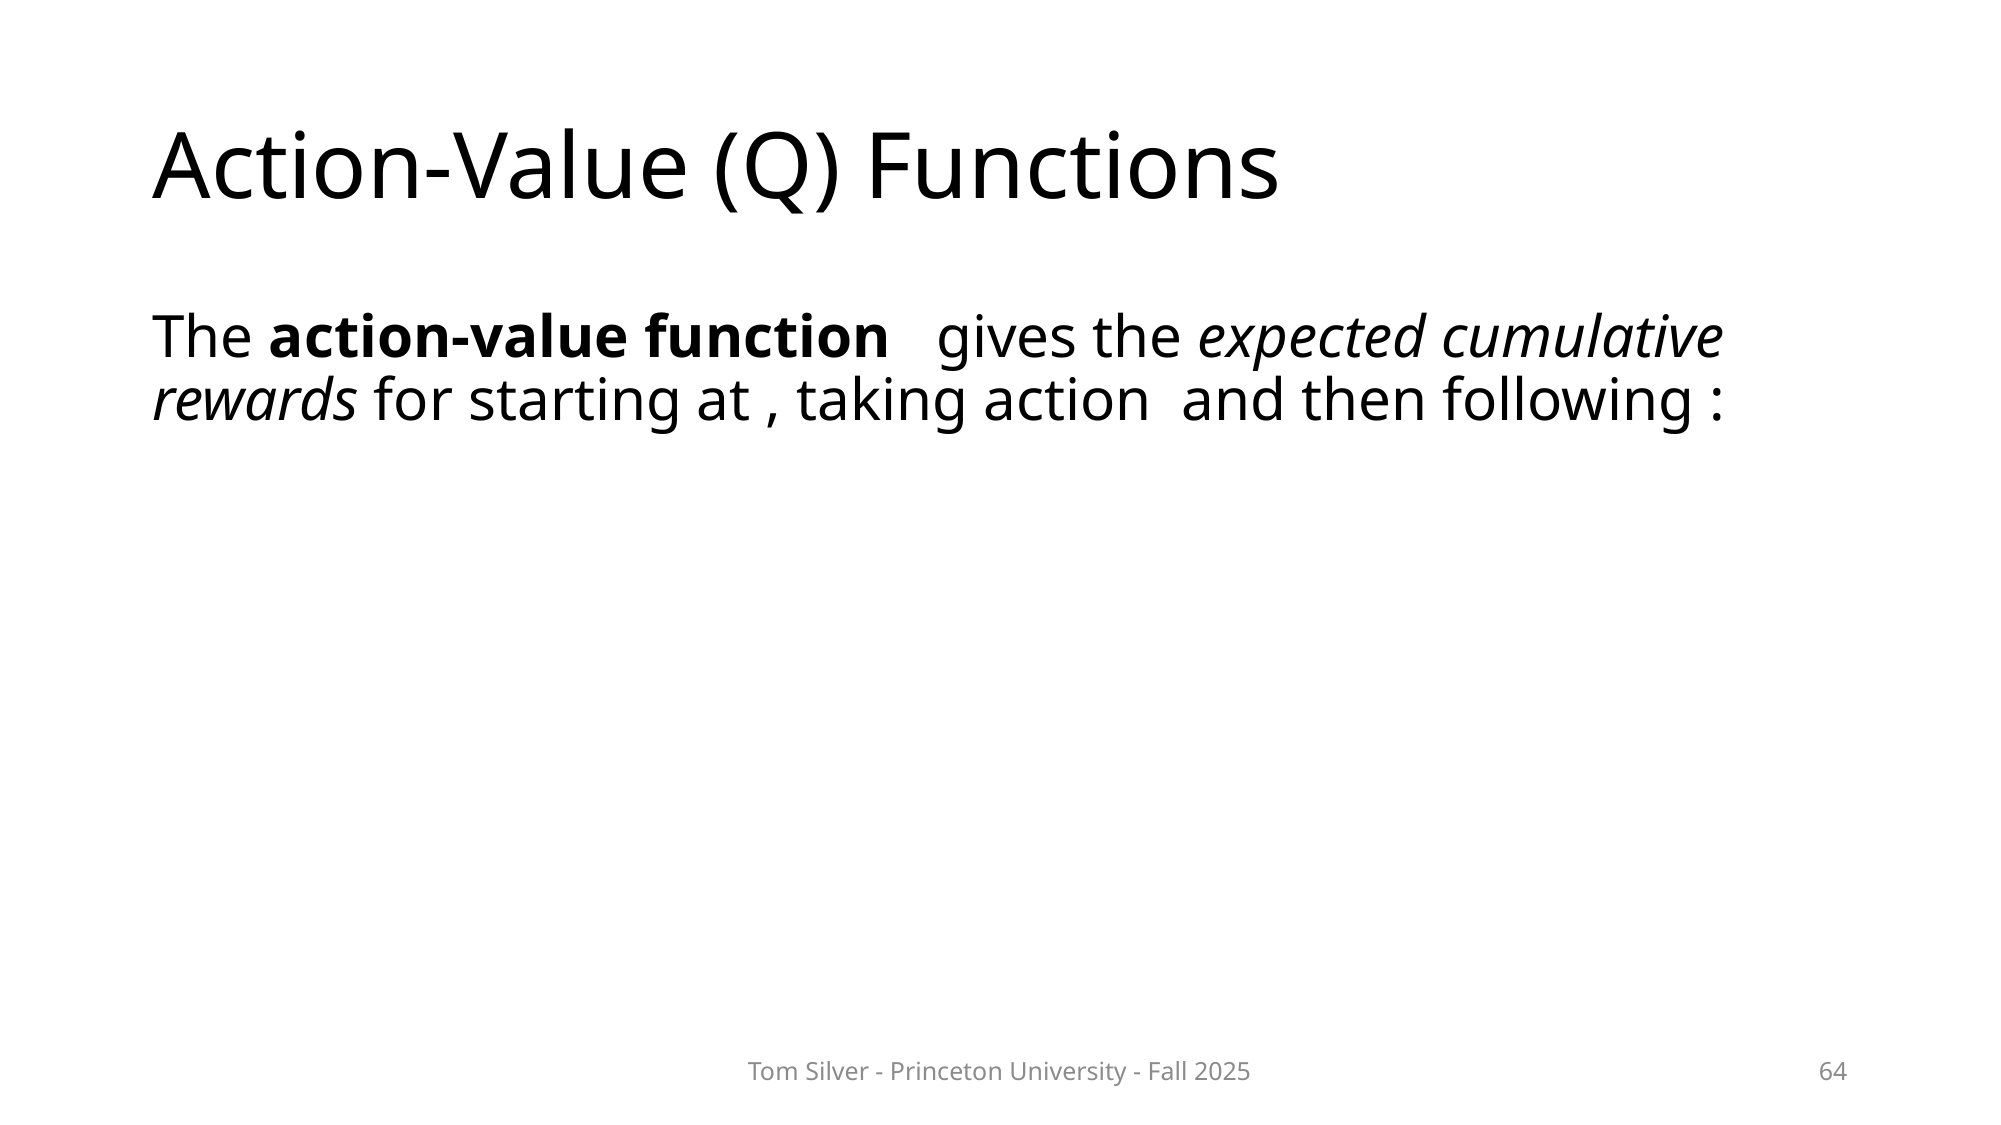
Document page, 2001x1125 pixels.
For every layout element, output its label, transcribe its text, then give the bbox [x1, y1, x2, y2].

slide_number 64 [1412, 1042, 1863, 1103]
footer Tom Silver - Princeton University - Fall 2025 [662, 1042, 1338, 1103]
title Action-Value (Q) Functions [137, 59, 1863, 278]
